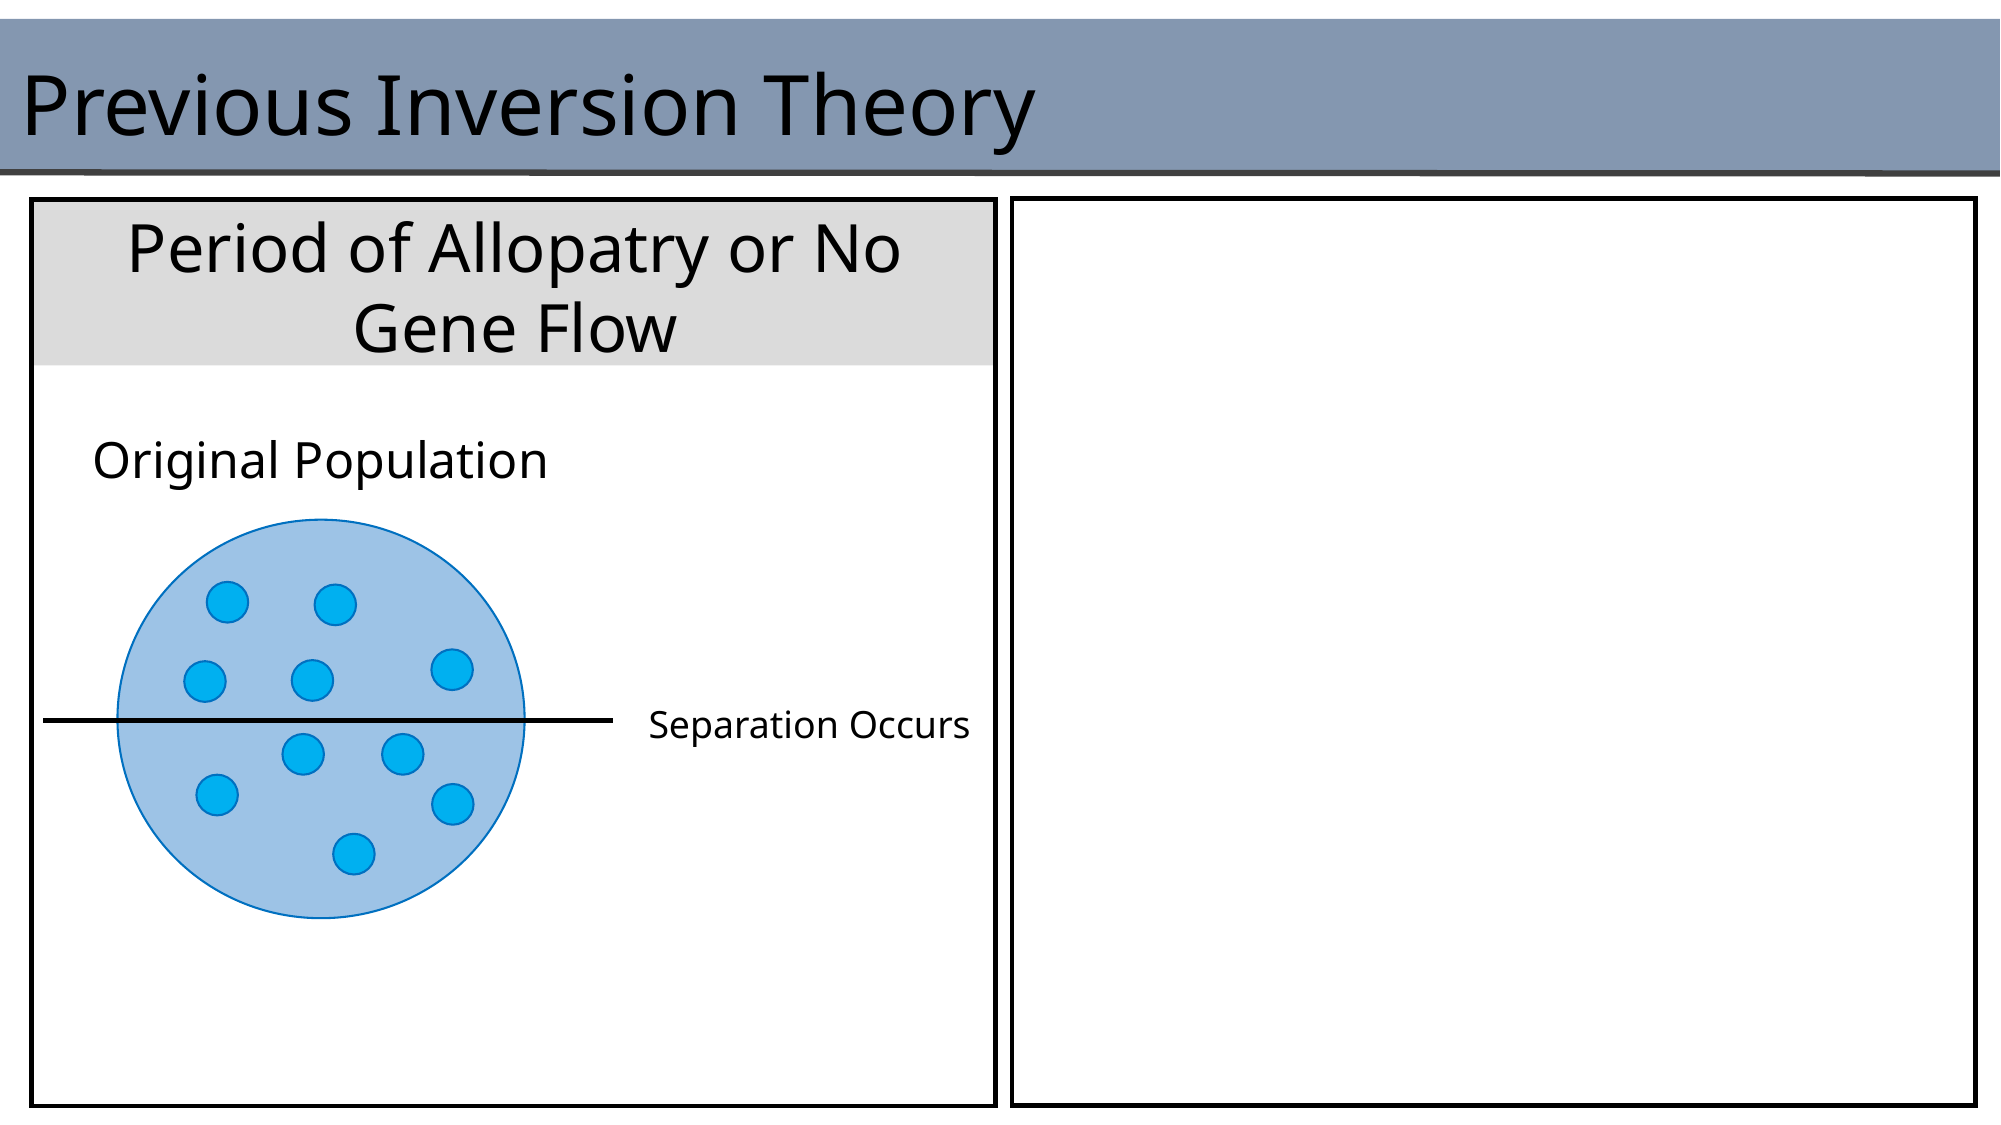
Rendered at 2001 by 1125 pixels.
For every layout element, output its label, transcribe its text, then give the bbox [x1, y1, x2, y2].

text_box [1731, 18, 2000, 170]
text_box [117, 721, 525, 919]
text_box [0, 18, 5, 169]
text_box Period of Allopatry or No Gene Flow [36, 198, 996, 374]
text_box Previous Inversion Theory [5, 0, 1731, 172]
text_box [1011, 198, 1977, 1107]
text_box Previous Inversion Theory [5, 174, 1731, 218]
text_box [30, 218, 996, 1107]
text_box Separation Occurs [622, 693, 998, 754]
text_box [117, 519, 525, 720]
text_box Original Population [36, 421, 606, 496]
